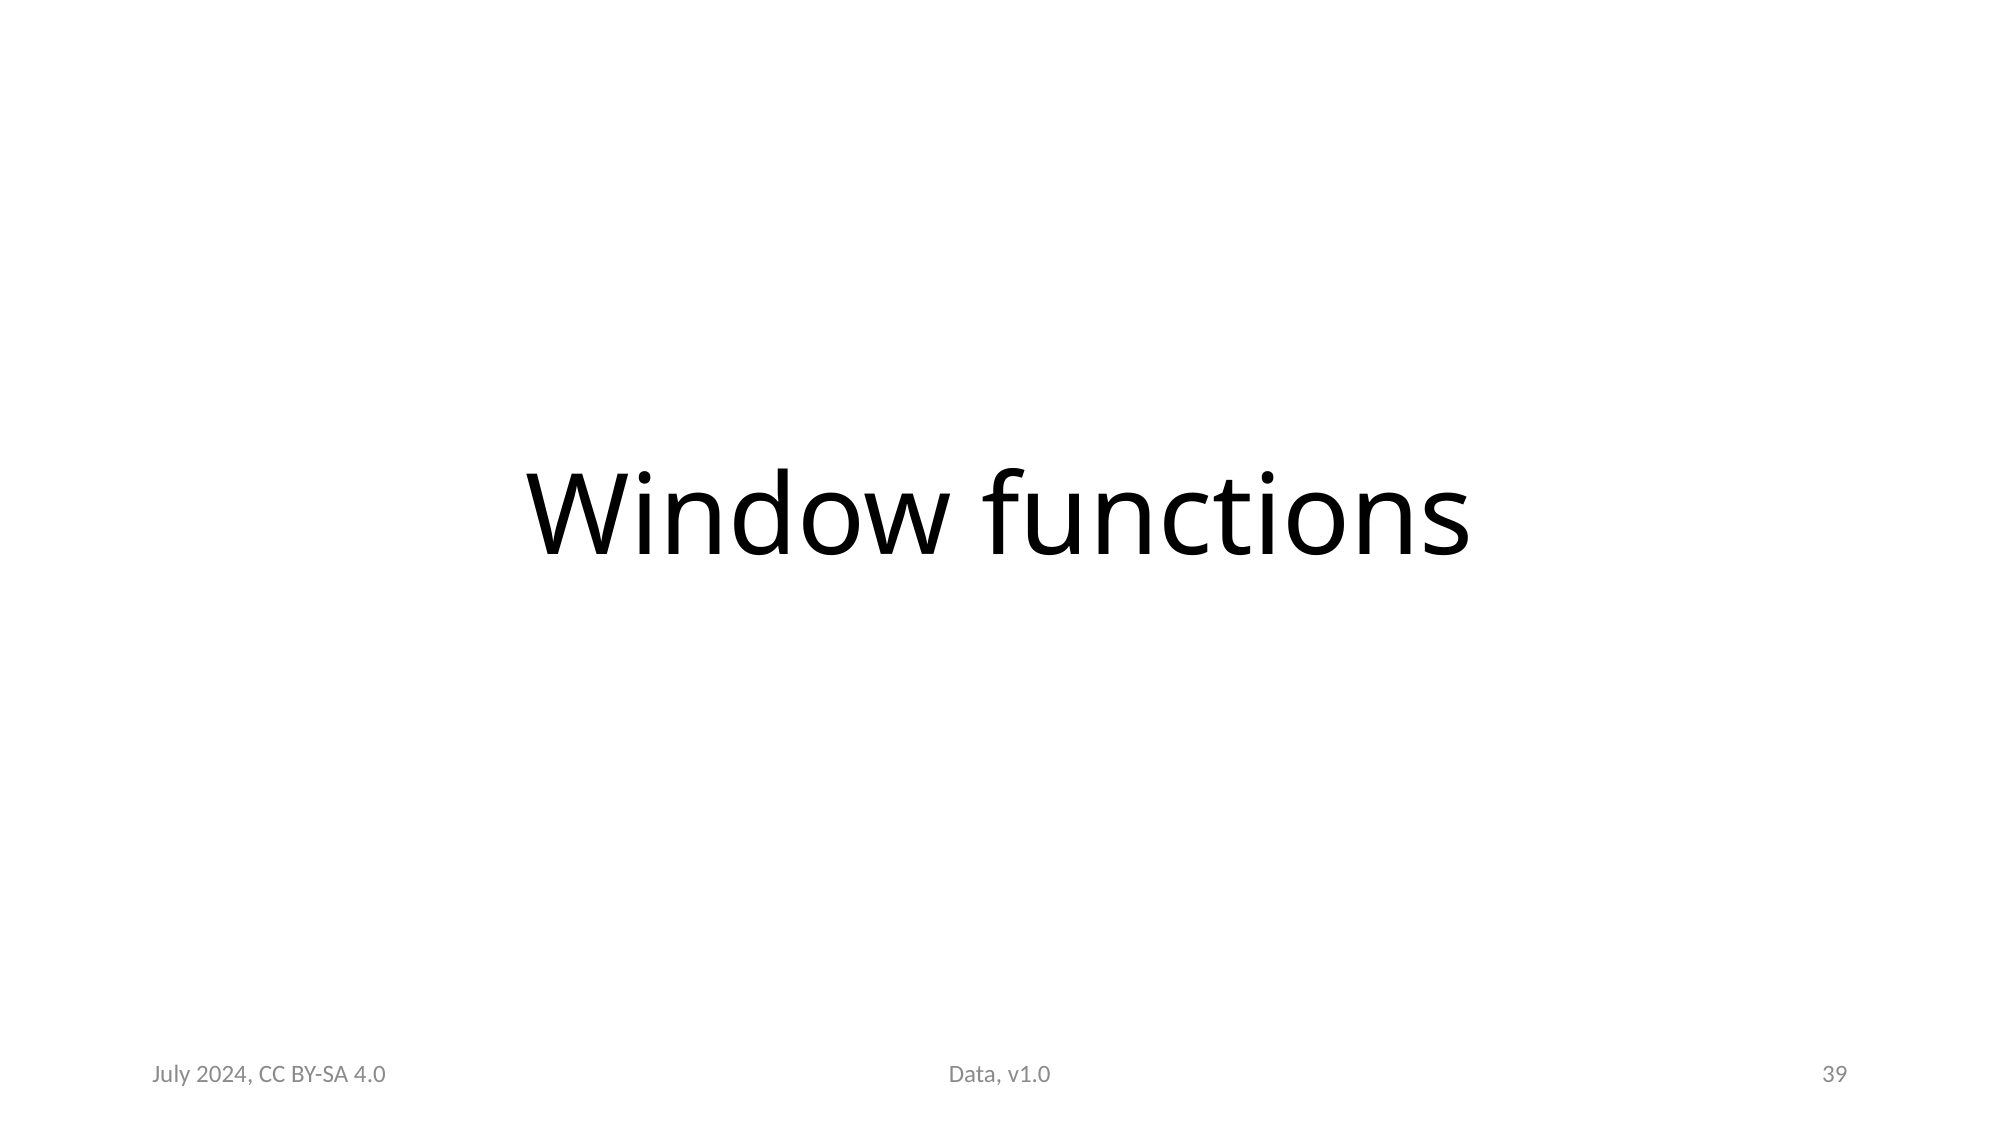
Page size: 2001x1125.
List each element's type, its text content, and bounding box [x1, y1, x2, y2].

footer Data, v1.0 [662, 1042, 1338, 1103]
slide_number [137, 1042, 588, 1103]
title Window functions [137, 444, 1863, 593]
slide_number 39 [1412, 1042, 1863, 1103]
